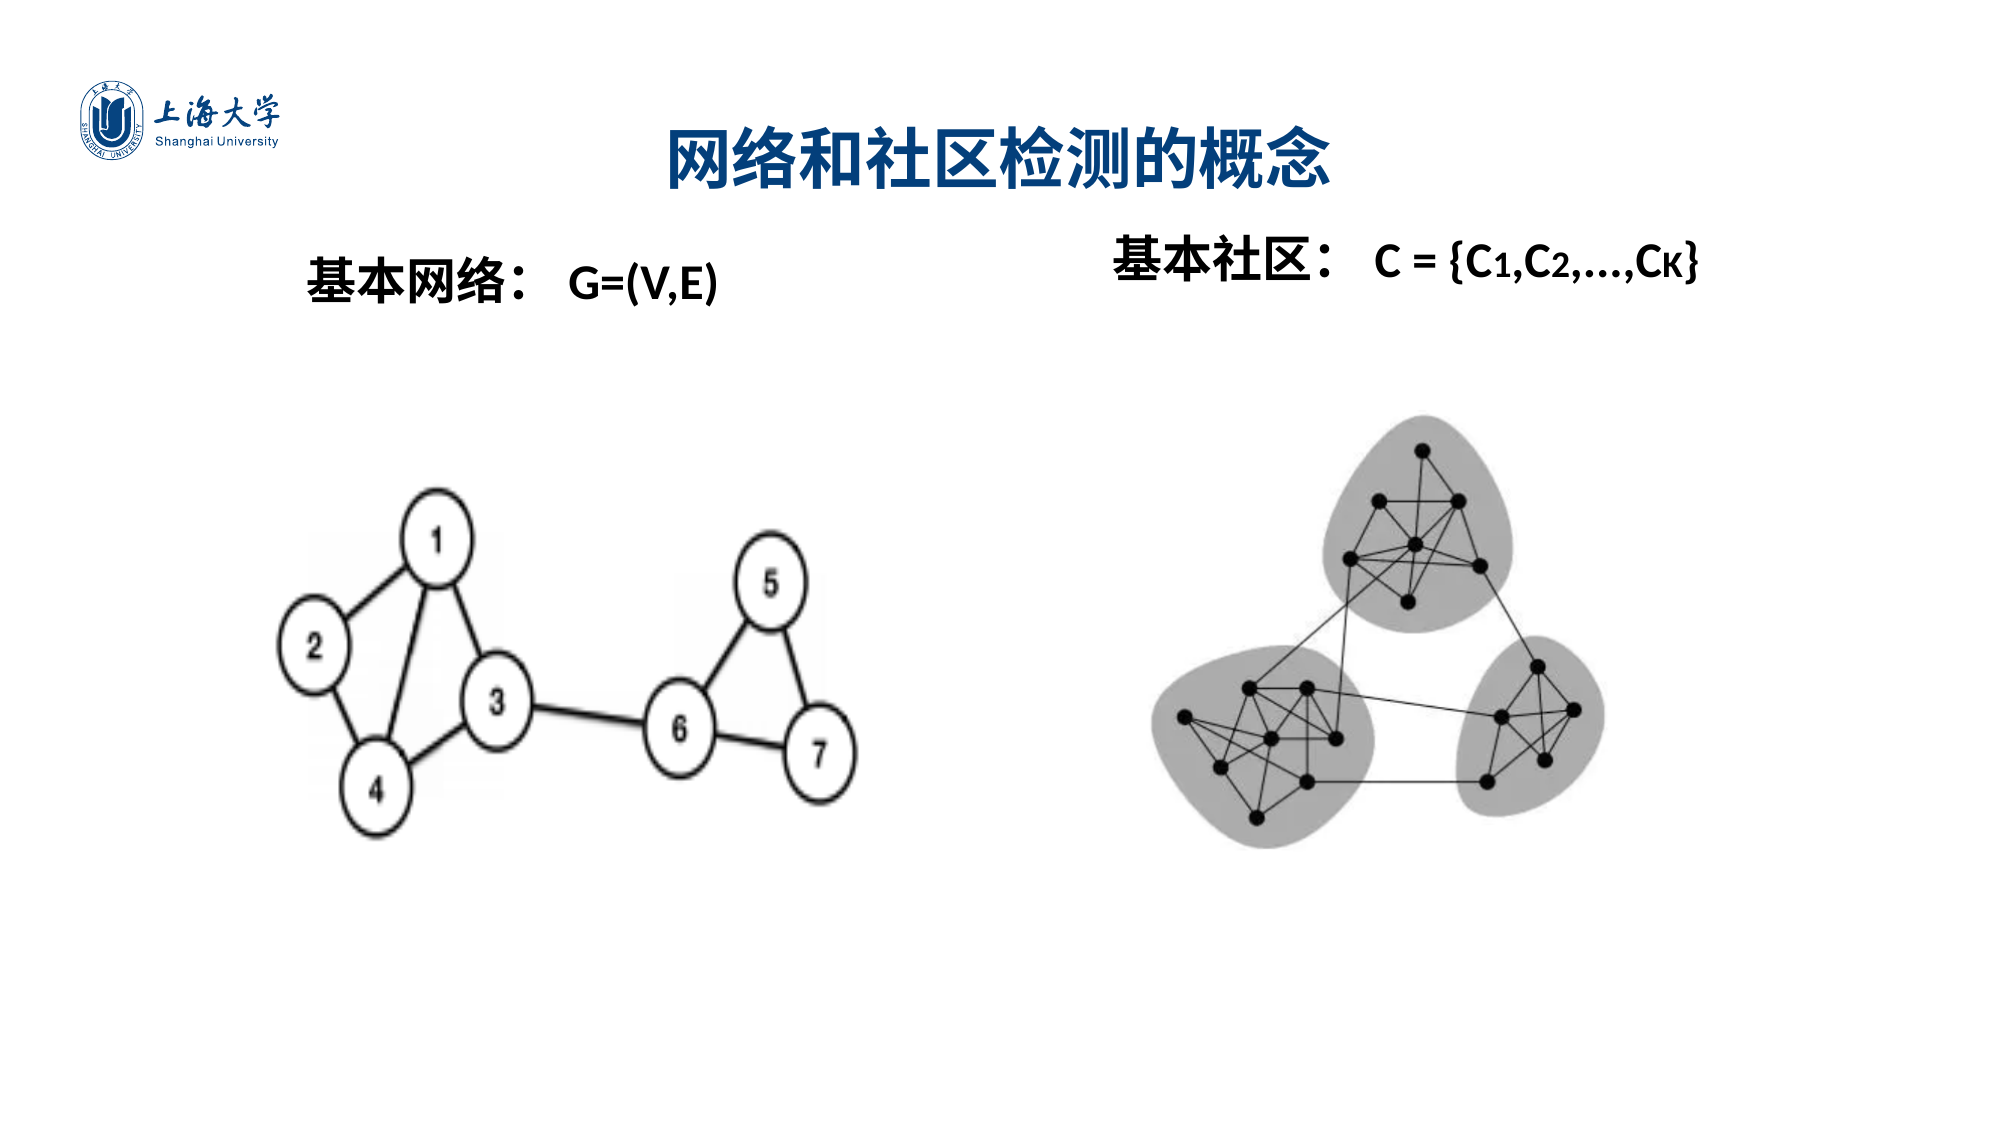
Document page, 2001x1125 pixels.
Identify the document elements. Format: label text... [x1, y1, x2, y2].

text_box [80, 80, 280, 161]
text_box 基本社区：C = {C1,C2,...,CK} [1097, 140, 1789, 371]
picture [1070, 375, 1705, 871]
text_box 基本网络：G=(V,E) [291, 211, 737, 317]
text_box 网络和社区检测的概念 [650, 69, 1348, 205]
picture [217, 454, 866, 849]
